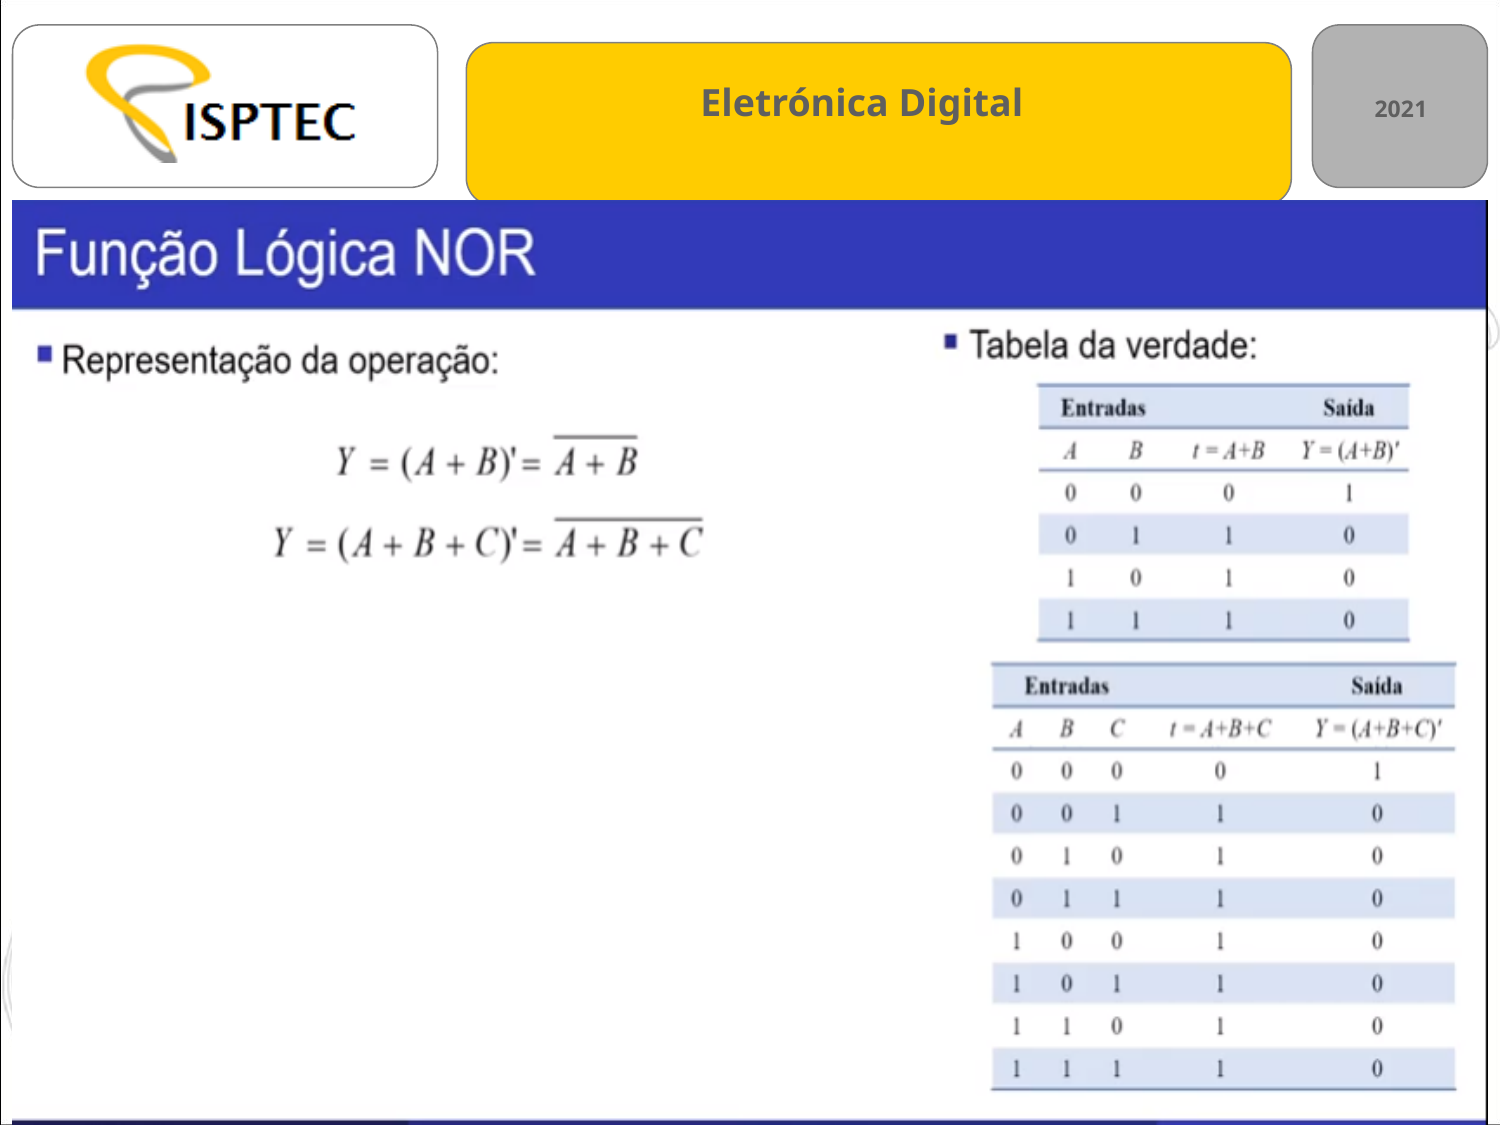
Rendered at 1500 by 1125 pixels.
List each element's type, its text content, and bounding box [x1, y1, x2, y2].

text_box [466, 42, 1292, 199]
text_box 2021 [1319, 87, 1483, 130]
picture [0, 0, 1500, 1125]
text_box [1312, 24, 1488, 188]
text_box [12, 24, 438, 188]
text_box Eletrónica Digital [478, 71, 1275, 132]
